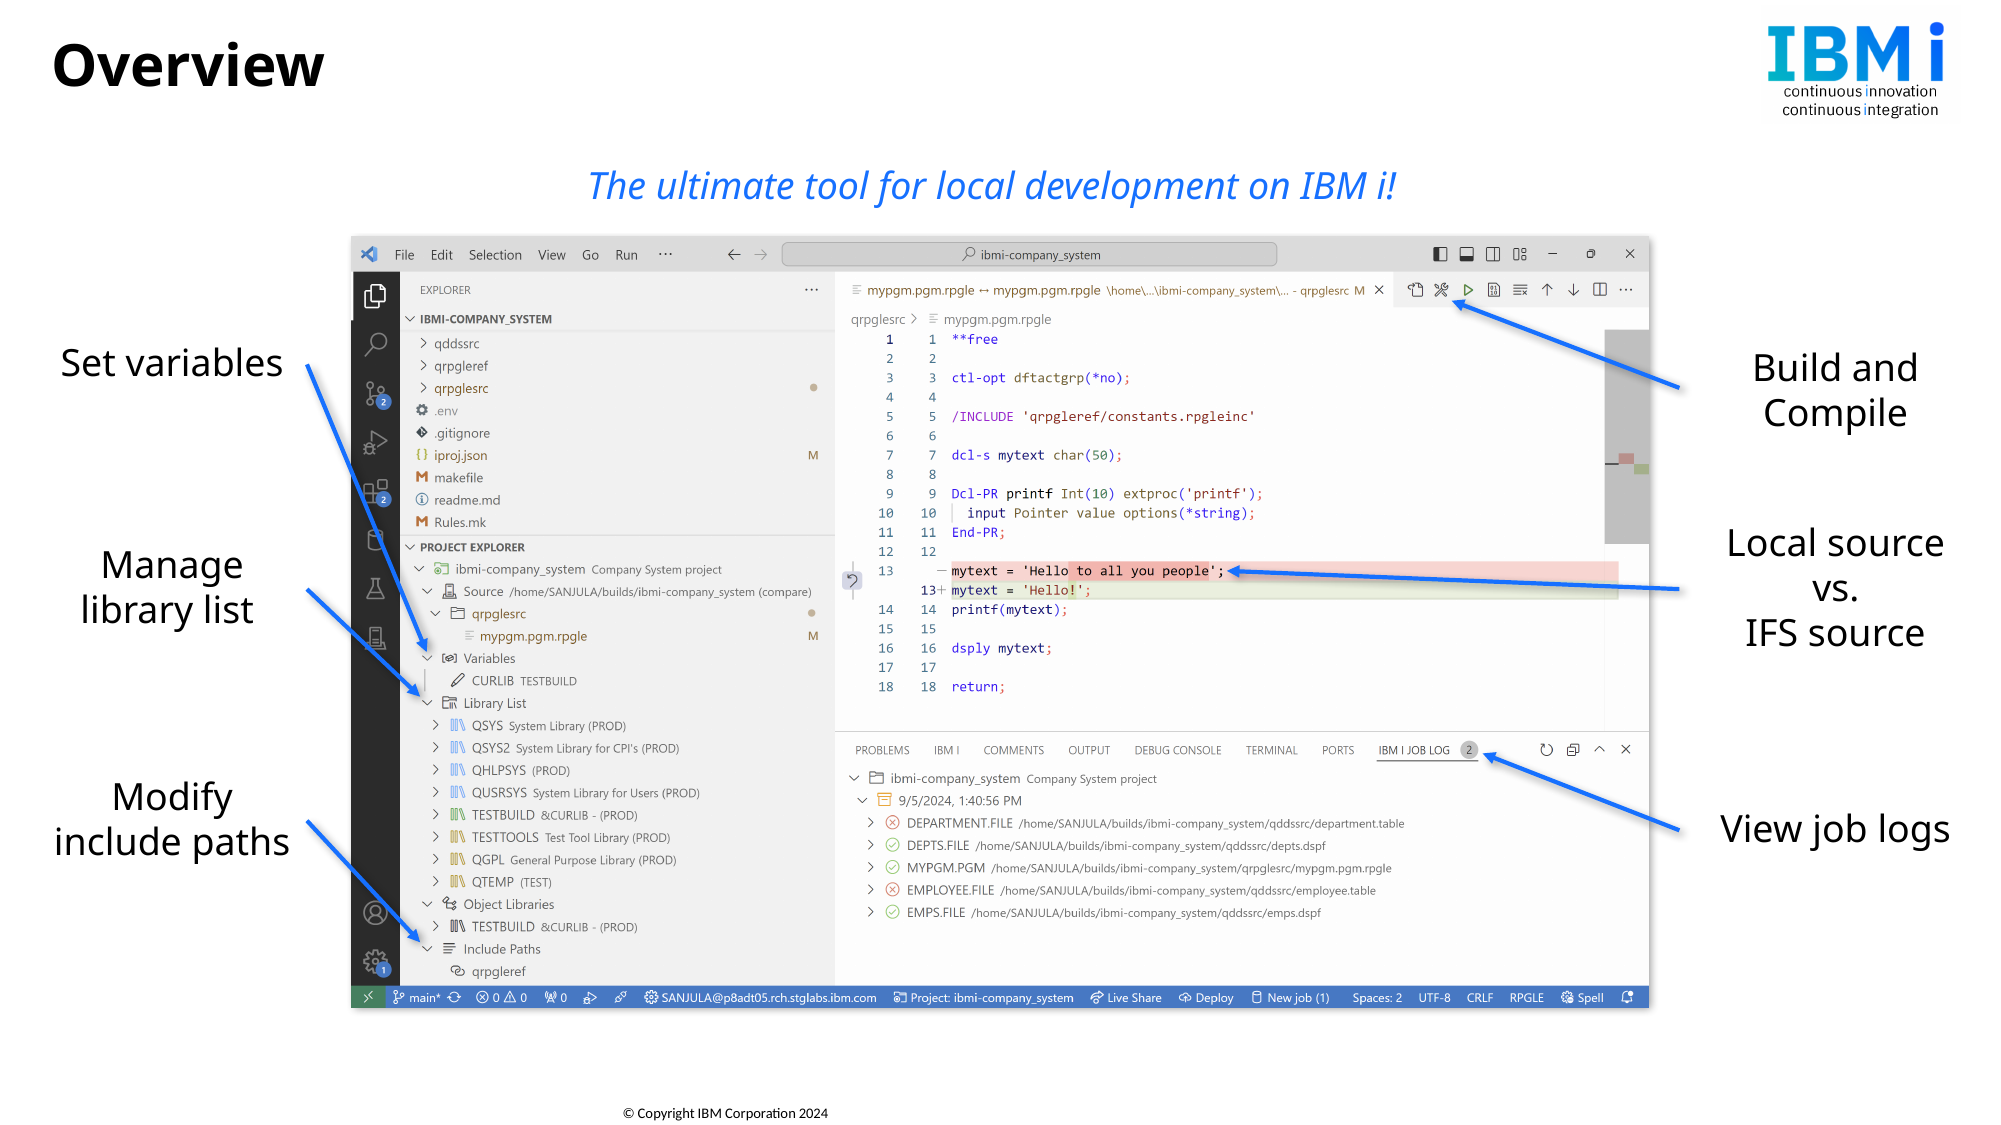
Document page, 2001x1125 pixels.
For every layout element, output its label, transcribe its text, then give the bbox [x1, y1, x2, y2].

text_box Manage library list [37, 534, 301, 645]
text_box Set variables [37, 332, 307, 397]
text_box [306, 820, 421, 943]
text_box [306, 364, 427, 653]
title Overview [51, 36, 1721, 101]
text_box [1482, 753, 1680, 831]
picture [1761, 5, 1961, 124]
text_box Local source vs. IFS source [1679, 511, 1993, 667]
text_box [1226, 570, 1680, 590]
picture [351, 236, 1649, 1008]
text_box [306, 588, 421, 697]
text_box View job logs [1679, 798, 1993, 863]
list The ultimate tool for local development on IBM i! [51, 154, 1934, 220]
text_box Modify include paths [37, 765, 307, 876]
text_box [1451, 300, 1680, 389]
text_box Build and Compile [1679, 336, 1993, 440]
